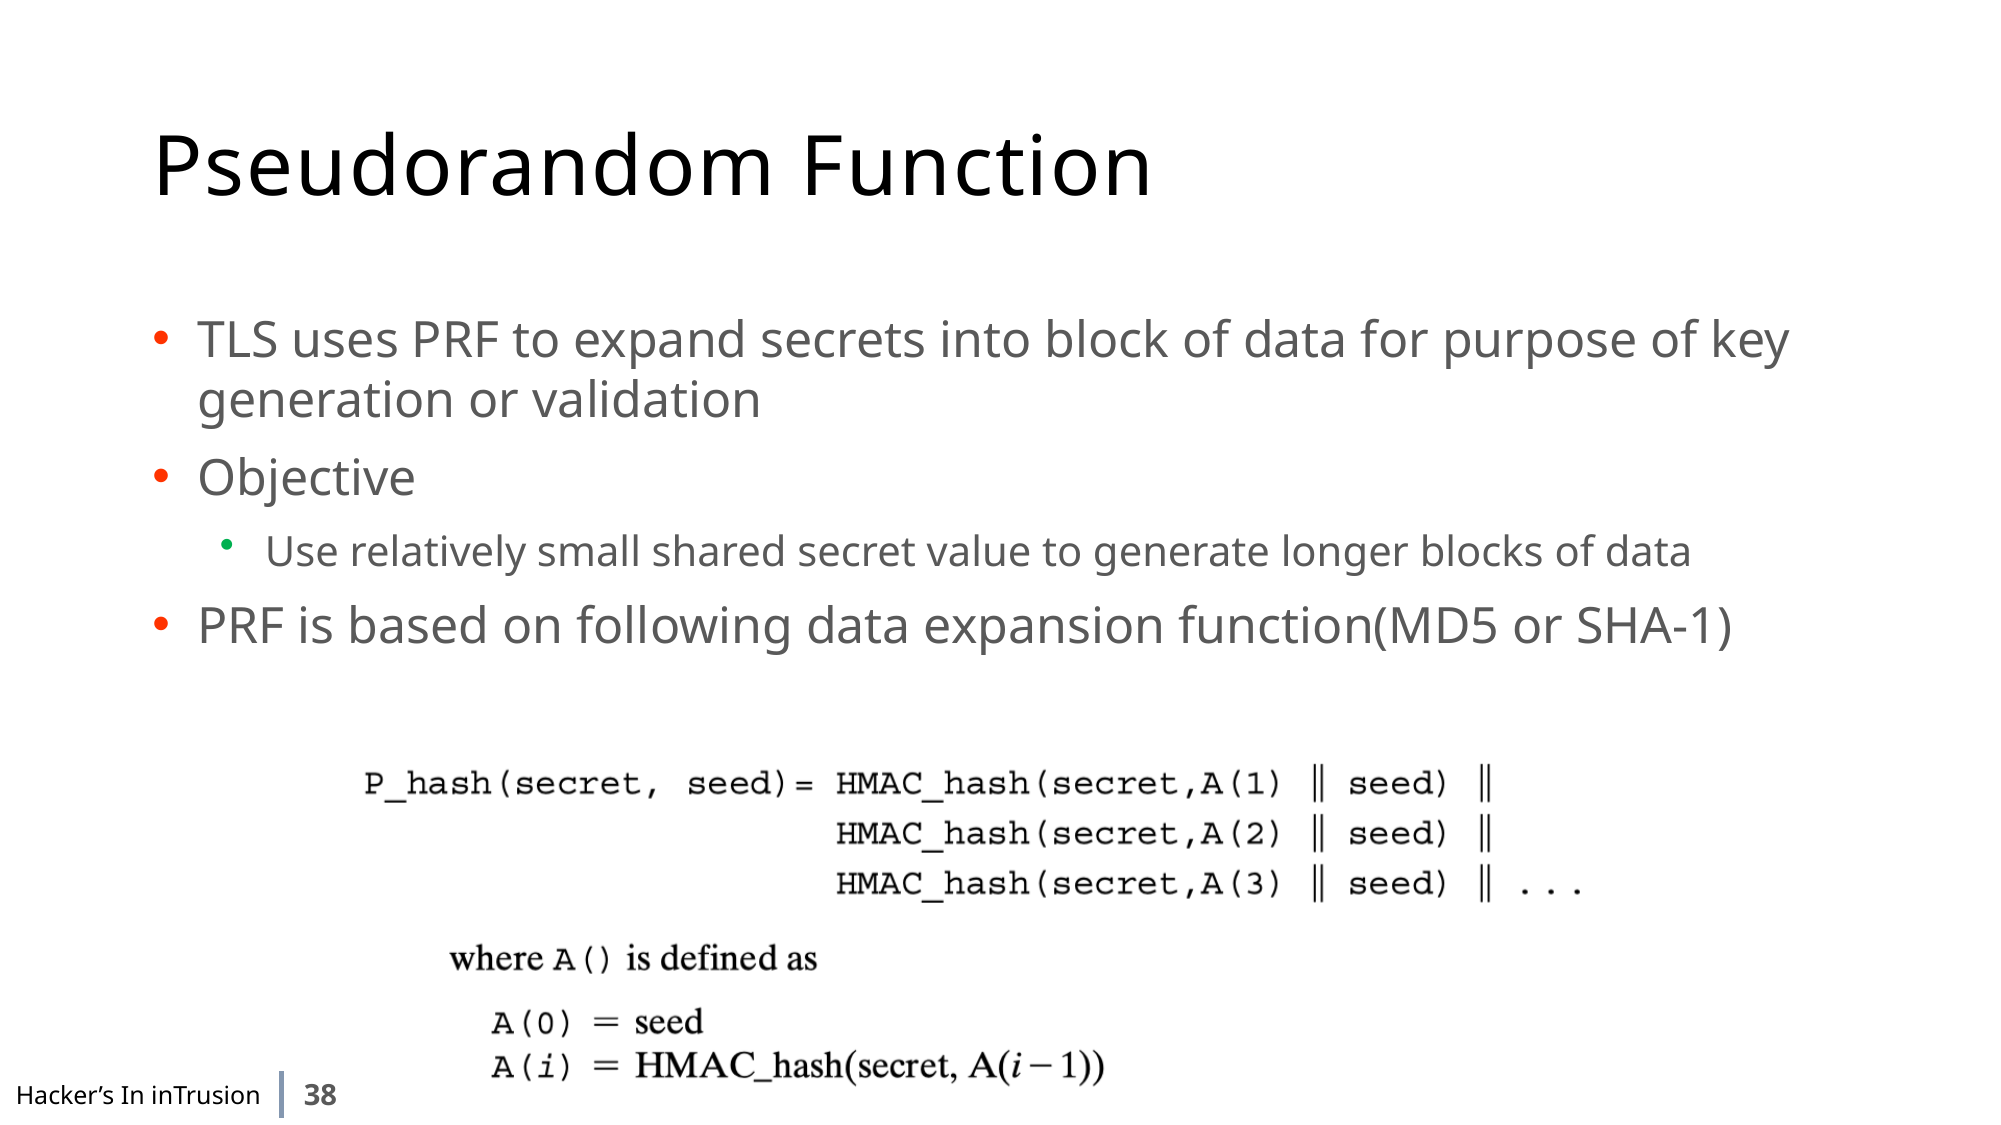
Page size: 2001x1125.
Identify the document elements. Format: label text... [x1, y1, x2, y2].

title Pseudorandom Function [137, 59, 1863, 278]
picture [344, 759, 1656, 1099]
